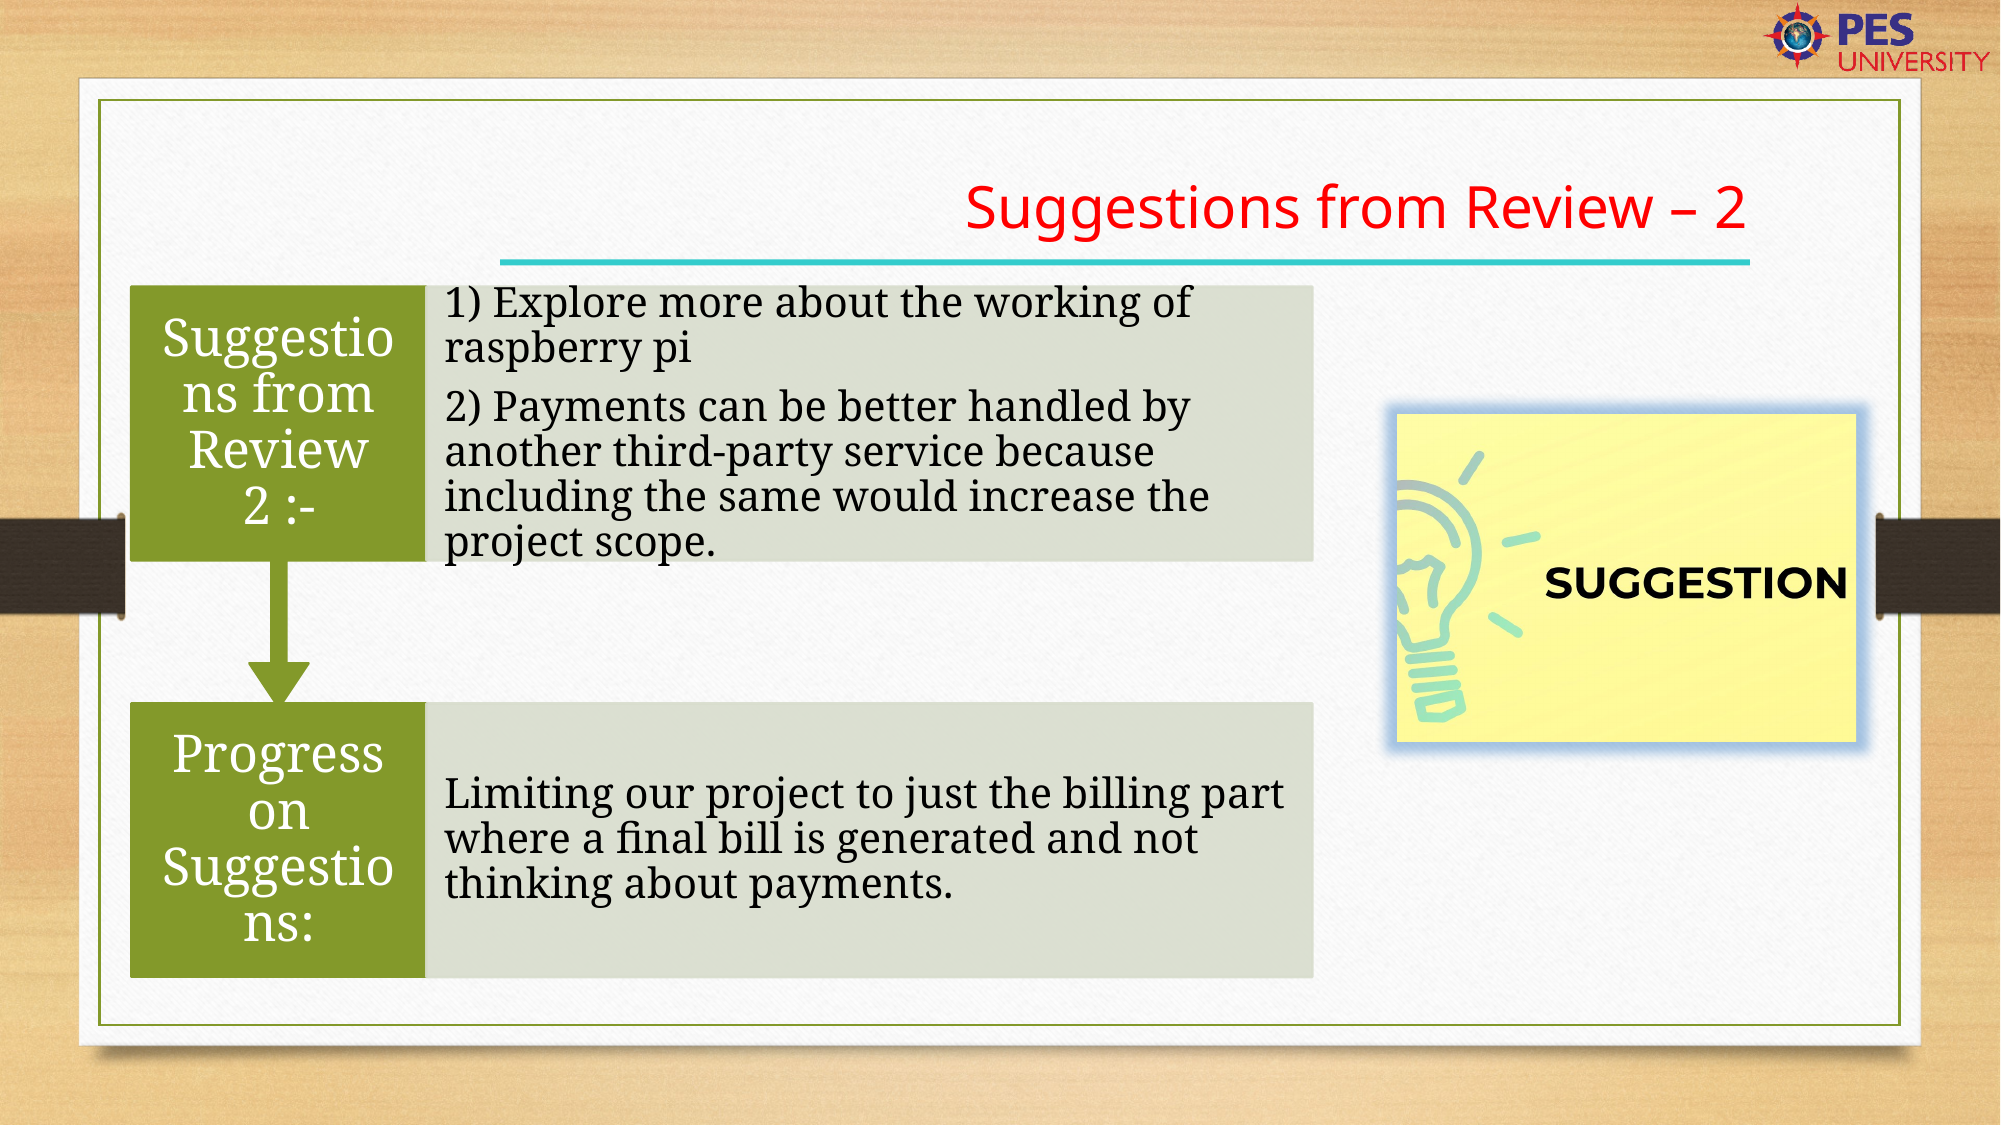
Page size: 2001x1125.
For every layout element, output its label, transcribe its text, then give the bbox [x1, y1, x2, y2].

text_box Suggestions from Review – 2 [474, 162, 1763, 248]
text_box [500, 259, 1750, 266]
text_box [131, 286, 1313, 978]
picture [0, 0, 2001, 1125]
